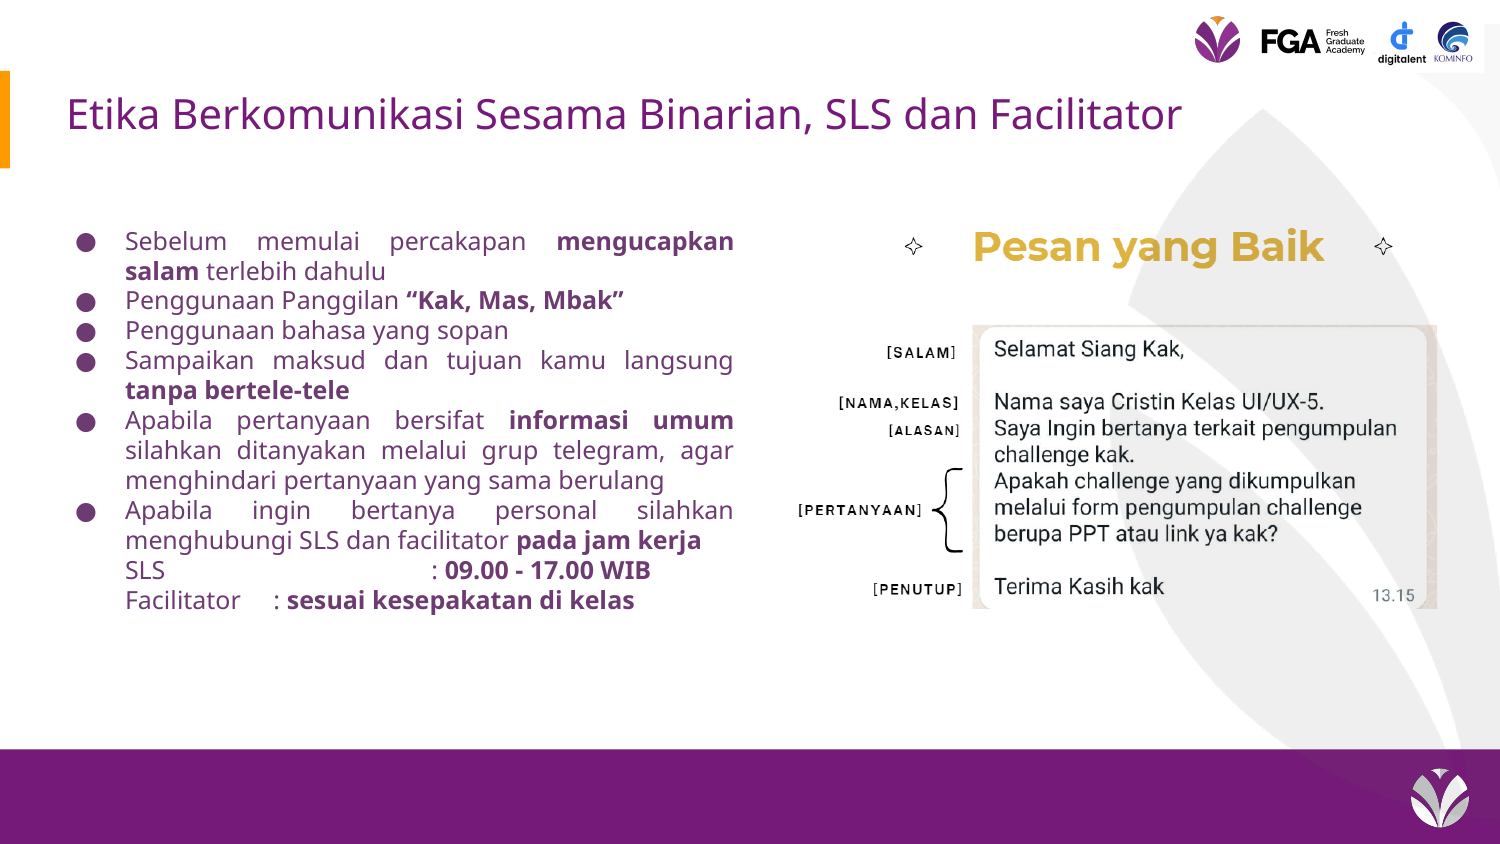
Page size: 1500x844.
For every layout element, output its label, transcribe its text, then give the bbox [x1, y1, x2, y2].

text_box Sebelum memulai percakapan mengucapkan salam terlebih dahulu Penggunaan Panggilan “Kak, Mas, Mbak” Penggunaan bahasa yang sopan Sampaikan maksud dan tujuan kamu langsung tanpa bertele-tele Apabila pertanyaan bersifat informasi umum silahkan ditanyakan melalui grup telegram, agar menghindari pertanyaan yang sama berulang Apabila ingin bertanya personal silahkan menghubungi SLS dan facilitator pada jam kerja SLS : 09.00 - 17.00 WIB Facilitator : sesuai kesepakatan di kelas [35, 210, 750, 630]
title Etika Berkomunikasi Sesama Binarian, SLS dan Facilitator [51, 72, 1105, 167]
picture [774, 24, 1500, 836]
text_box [1192, 5, 1485, 74]
